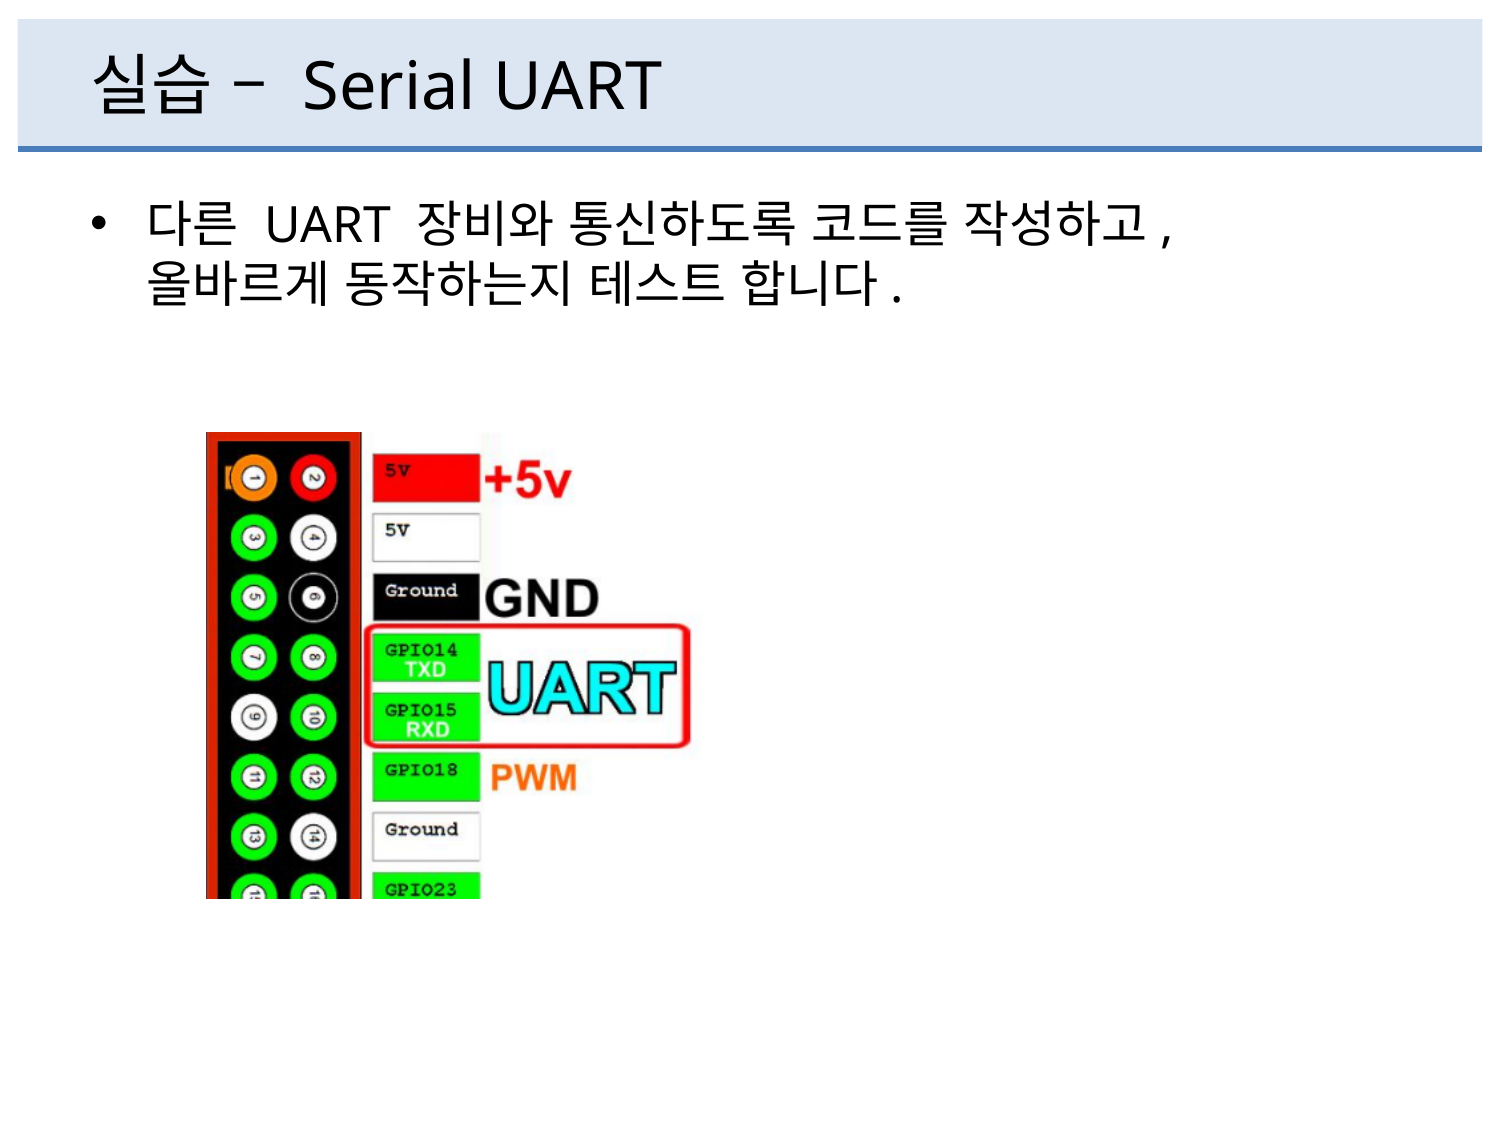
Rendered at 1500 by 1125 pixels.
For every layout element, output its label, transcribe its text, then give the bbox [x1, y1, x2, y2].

picture [206, 432, 713, 899]
title 실습 – Serial UART [75, 19, 857, 147]
list 다른 UART 장비와 통신하도록 코드를 작성하고, 올바르게 동작하는지 테스트 합니다. [75, 184, 1425, 1012]
